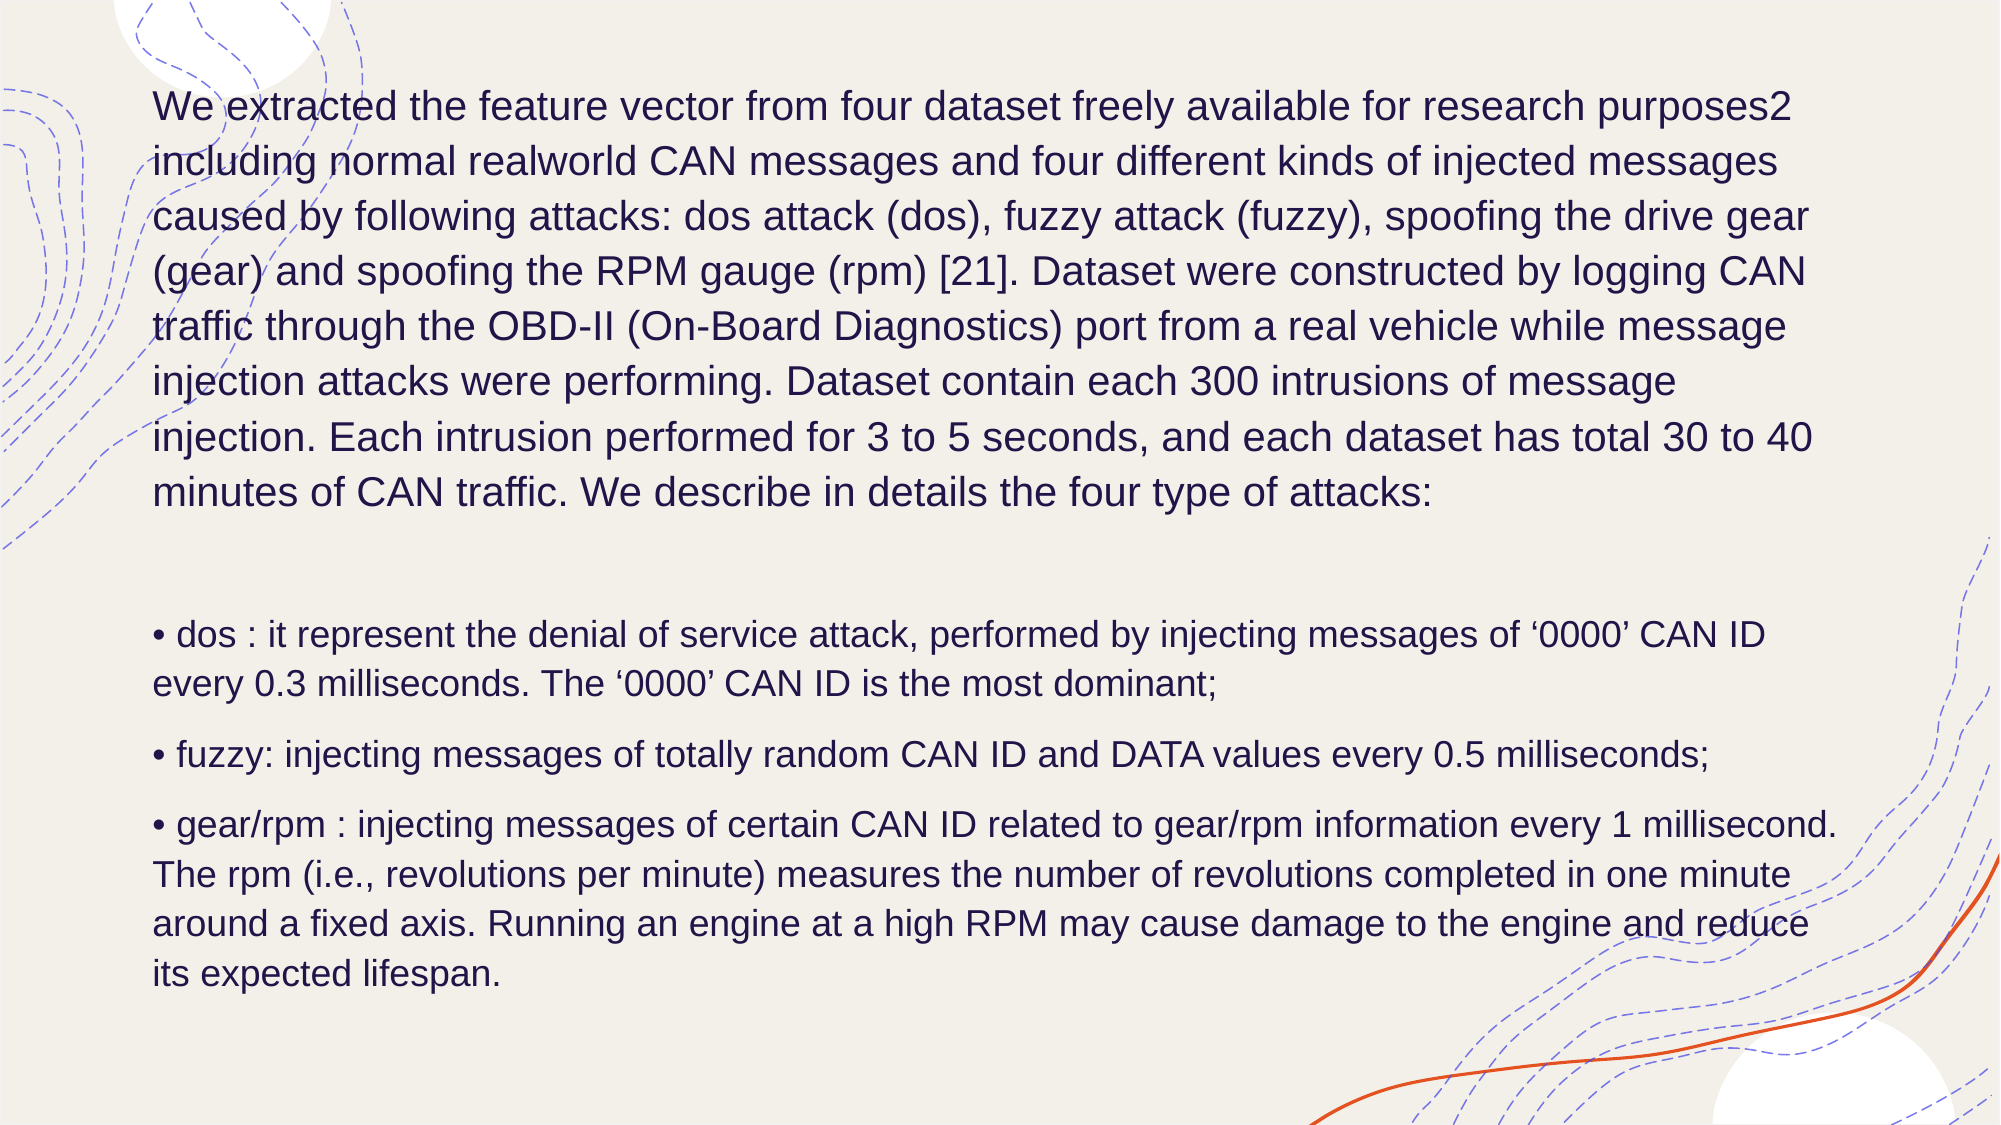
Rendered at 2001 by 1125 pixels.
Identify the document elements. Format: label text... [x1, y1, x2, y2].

list We extracted the feature vector from four dataset freely available for research purposes2 including normal realworld CAN messages and four different kinds of injected messages caused by following attacks: dos attack (dos), fuzzy attack (fuzzy), spoofing the drive gear (gear) and spoofing the RPM gauge (rpm) [21]. Dataset were constructed by logging CAN traffic through the OBD-II (On-Board Diagnostics) port from a real vehicle while message injection attacks were performing. Dataset contain each 300 intrusions of message injection. Each intrusion performed for 3 to 5 seconds, and each dataset has total 30 to 40 minutes of CAN traffic. We describe in details the four type of attacks: • dos : it represent the denial of service attack, performed by injecting messages of ‘0000’ CAN ID every 0.3 milliseconds. The ‘0000’ CAN ID is the most dominant; • fuzzy: injecting messages of totally random CAN ID and DATA values every 0.5 milliseconds; • gear/rpm : injecting messages of certain CAN ID related to gear/rpm information every 1 millisecond. The rpm (i.e., revolutions per minute) measures the number of revolutions completed in one minute around a fixed axis. Running an engine at a high RPM may cause damage to the engine and reduce its expected lifespan. [137, 66, 1863, 1014]
